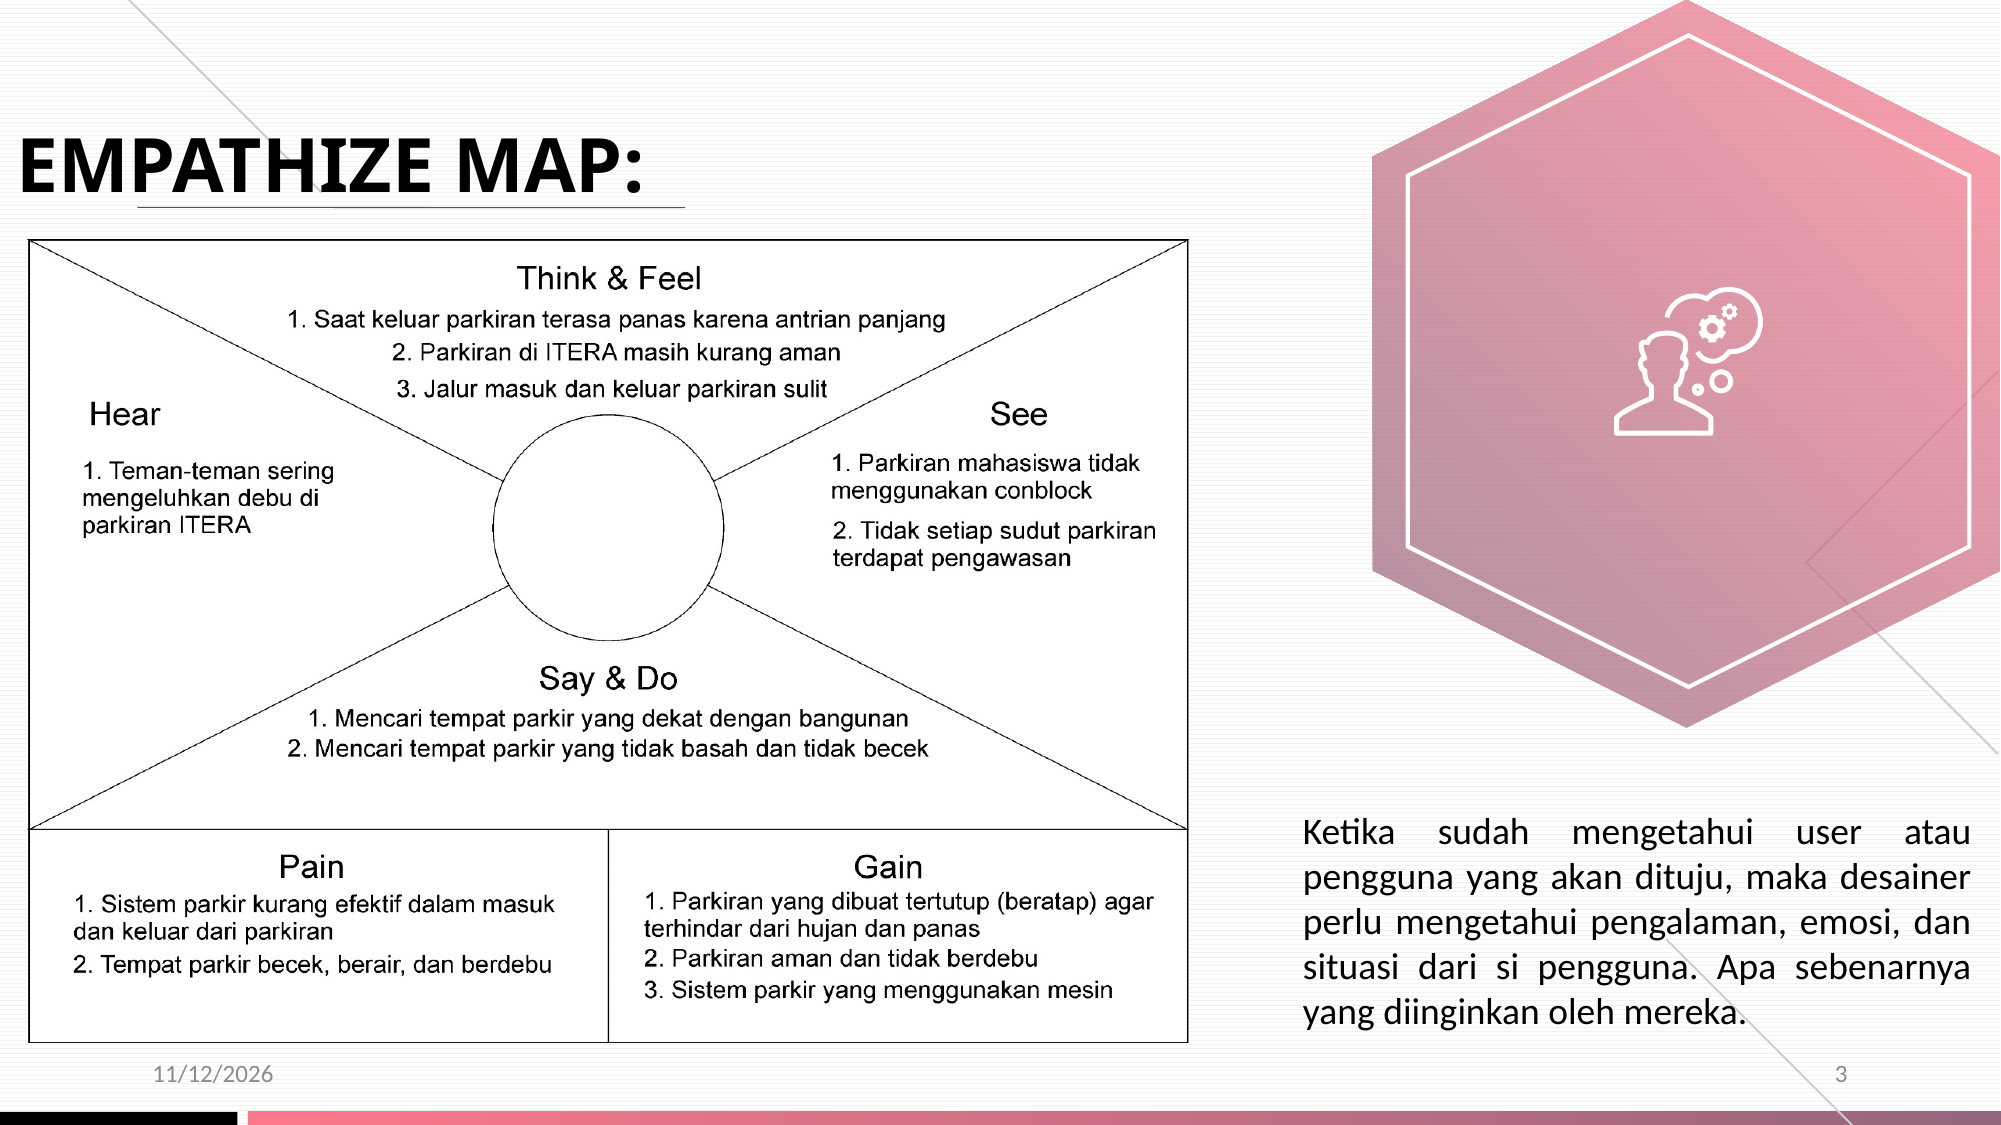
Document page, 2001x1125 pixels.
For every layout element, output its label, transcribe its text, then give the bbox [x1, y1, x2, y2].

slide_number 3 [1412, 1042, 1863, 1103]
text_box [1614, 286, 1763, 436]
text_box Ketika sudah mengetahui user atau pengguna yang akan dituju, maka desainer perlu mengetahui pengalaman, emosi, dan situasi dari si pengguna. Apa sebenarnya yang diinginkan oleh mereka. [1288, 799, 1987, 1040]
text_box [1371, 0, 2000, 729]
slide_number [137, 1043, 588, 1103]
picture [27, 239, 1189, 1043]
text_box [0, 116, 867, 432]
text_box [1406, 34, 1971, 689]
